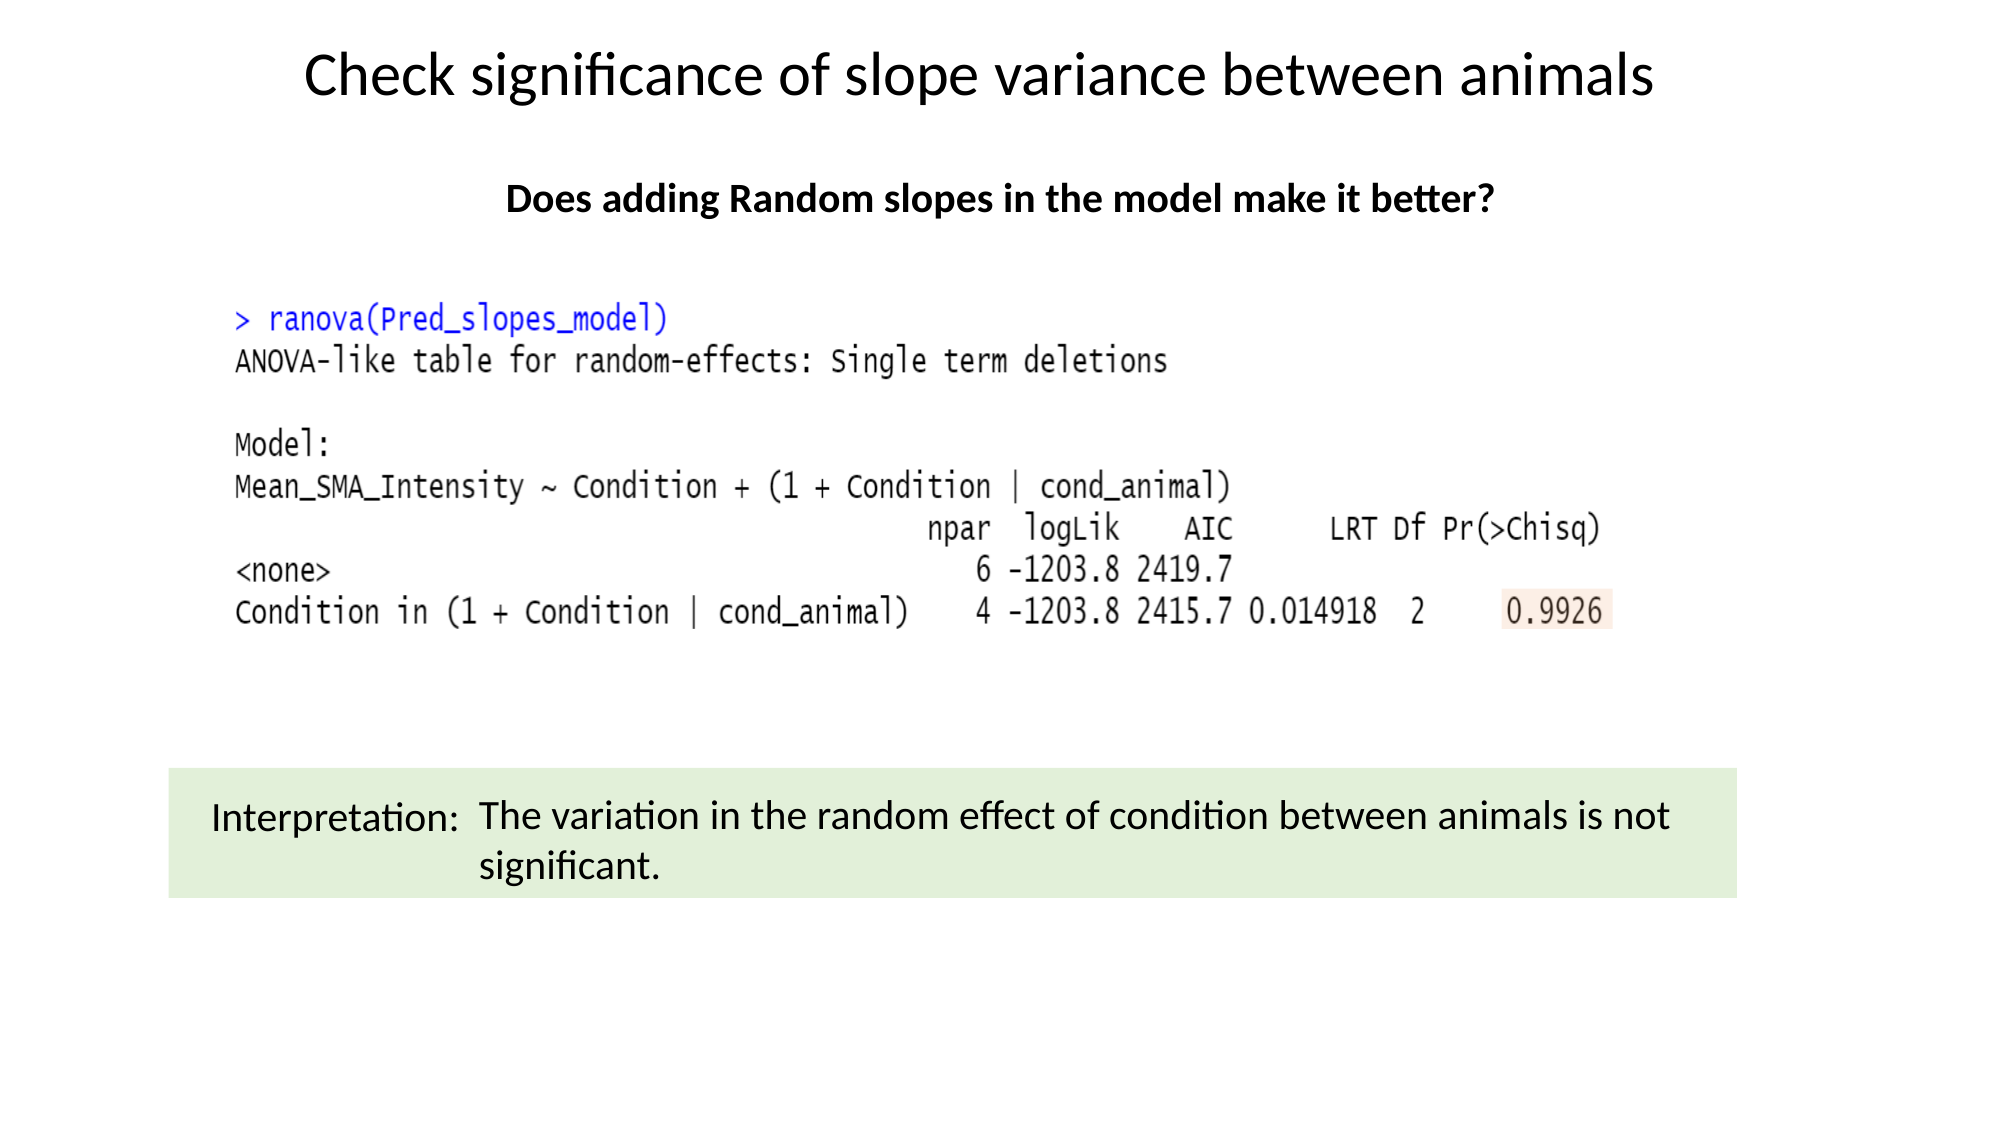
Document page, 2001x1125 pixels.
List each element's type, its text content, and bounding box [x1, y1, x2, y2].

text_box Does adding Random slopes in the model make it better? [491, 163, 1877, 228]
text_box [168, 767, 1804, 898]
text_box Check significance of slope variance between animals [289, 25, 1877, 115]
picture [226, 277, 1702, 629]
